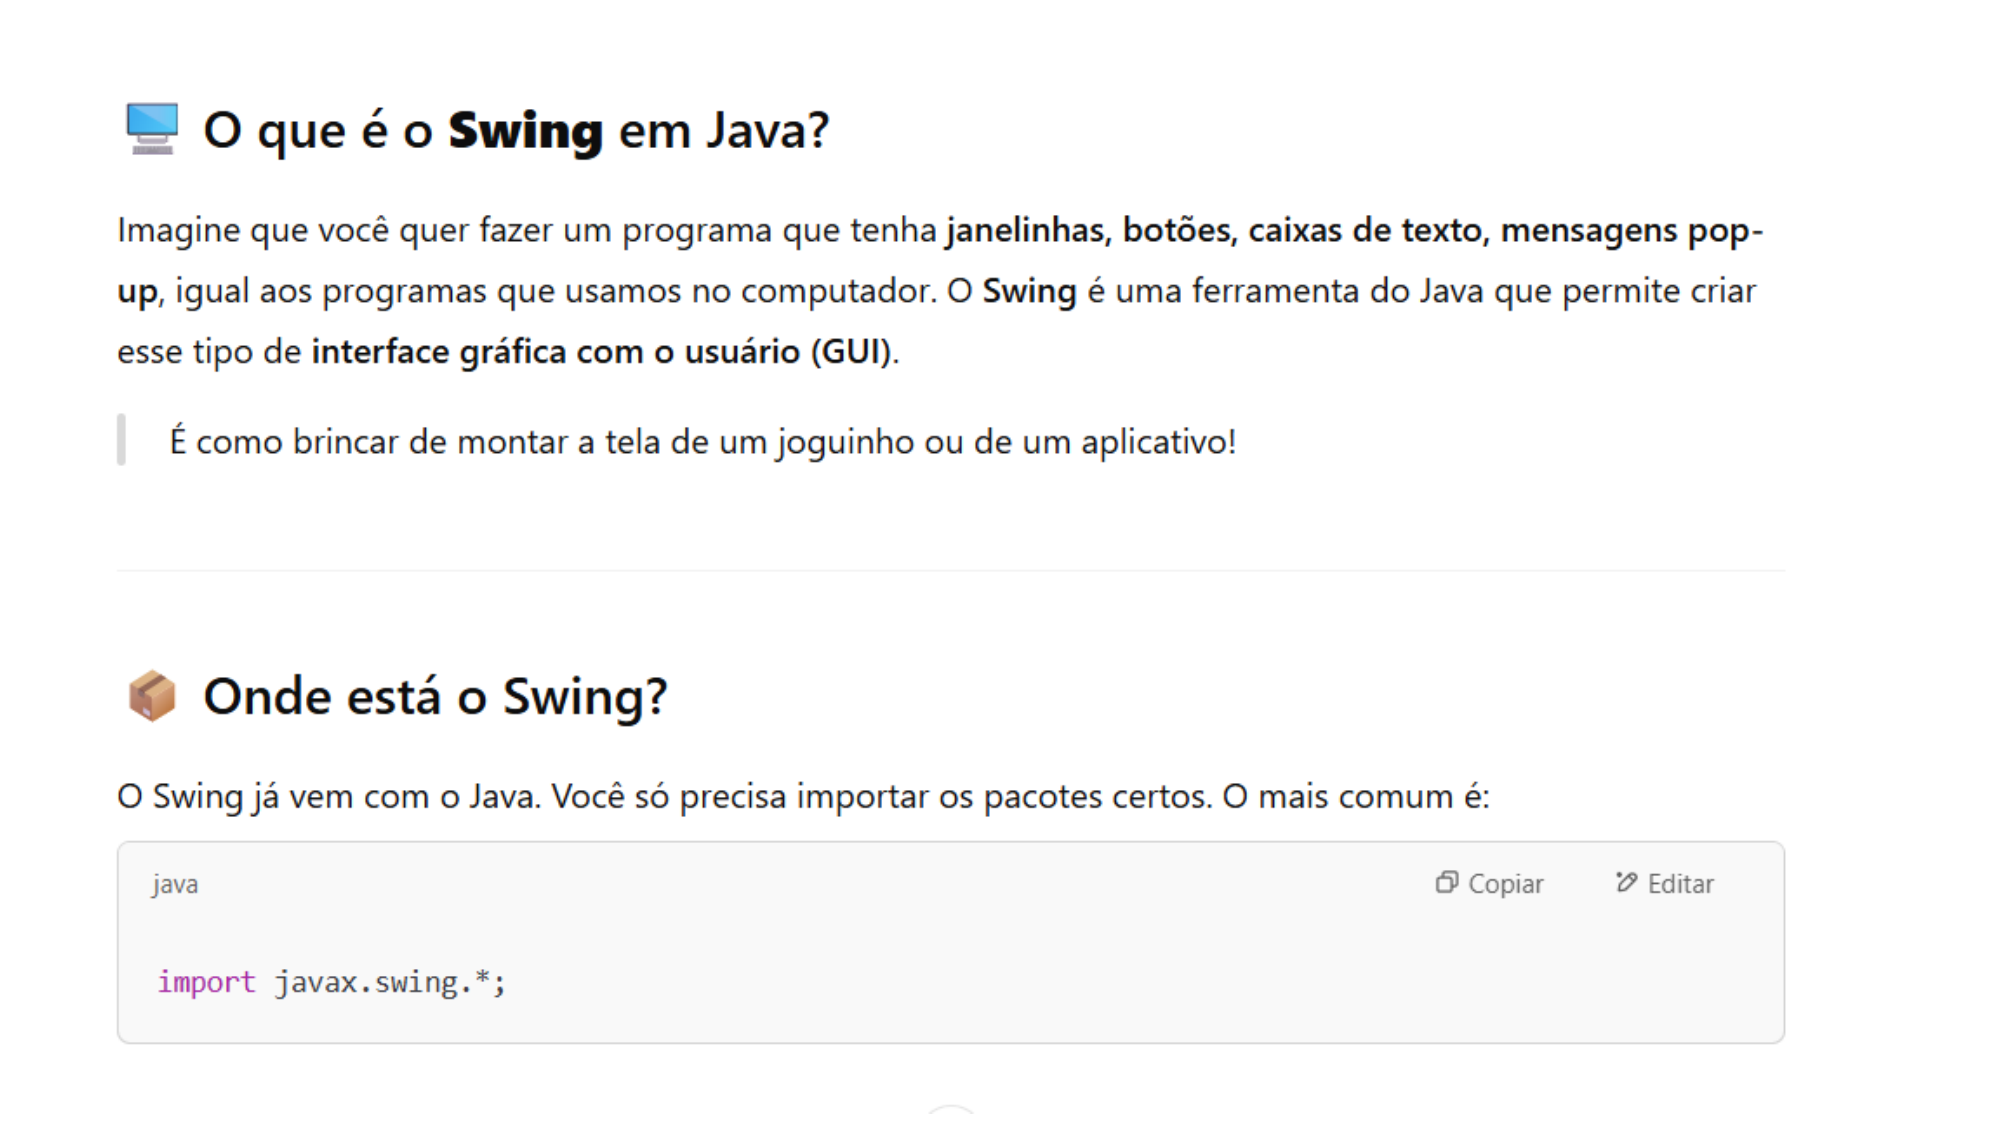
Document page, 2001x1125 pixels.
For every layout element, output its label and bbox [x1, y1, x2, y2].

list [93, 75, 1824, 1114]
